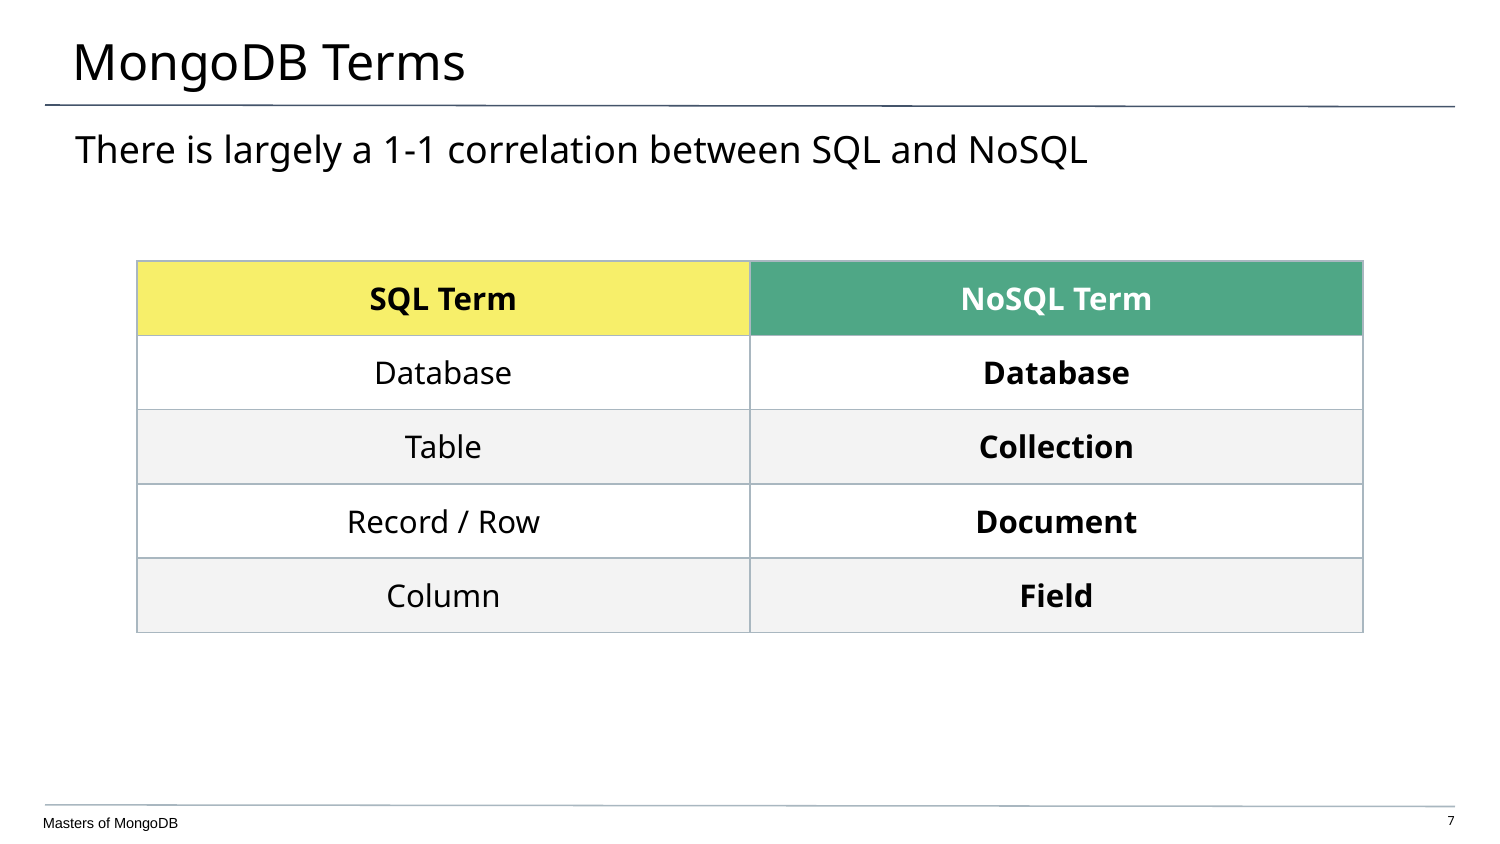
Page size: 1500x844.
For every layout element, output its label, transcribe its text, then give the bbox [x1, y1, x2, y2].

table_cell Database [751, 336, 1362, 409]
title MongoDB Terms [0, 0, 1500, 88]
table_cell Collection [751, 410, 1362, 483]
table_header SQL Term [138, 262, 749, 335]
table_cell Document [751, 485, 1362, 557]
table_cell Field [751, 559, 1362, 632]
table_cell Database [138, 336, 749, 409]
table_cell Record / Row [138, 485, 749, 557]
table_cell Table [138, 410, 749, 483]
subtitle Masters of MongoDB [0, 806, 1306, 844]
table_header NoSQL Term [751, 262, 1362, 335]
table_cell Column [138, 559, 749, 632]
subtitle There is largely a 1-1 correlation between SQL and NoSQL [0, 110, 1500, 171]
